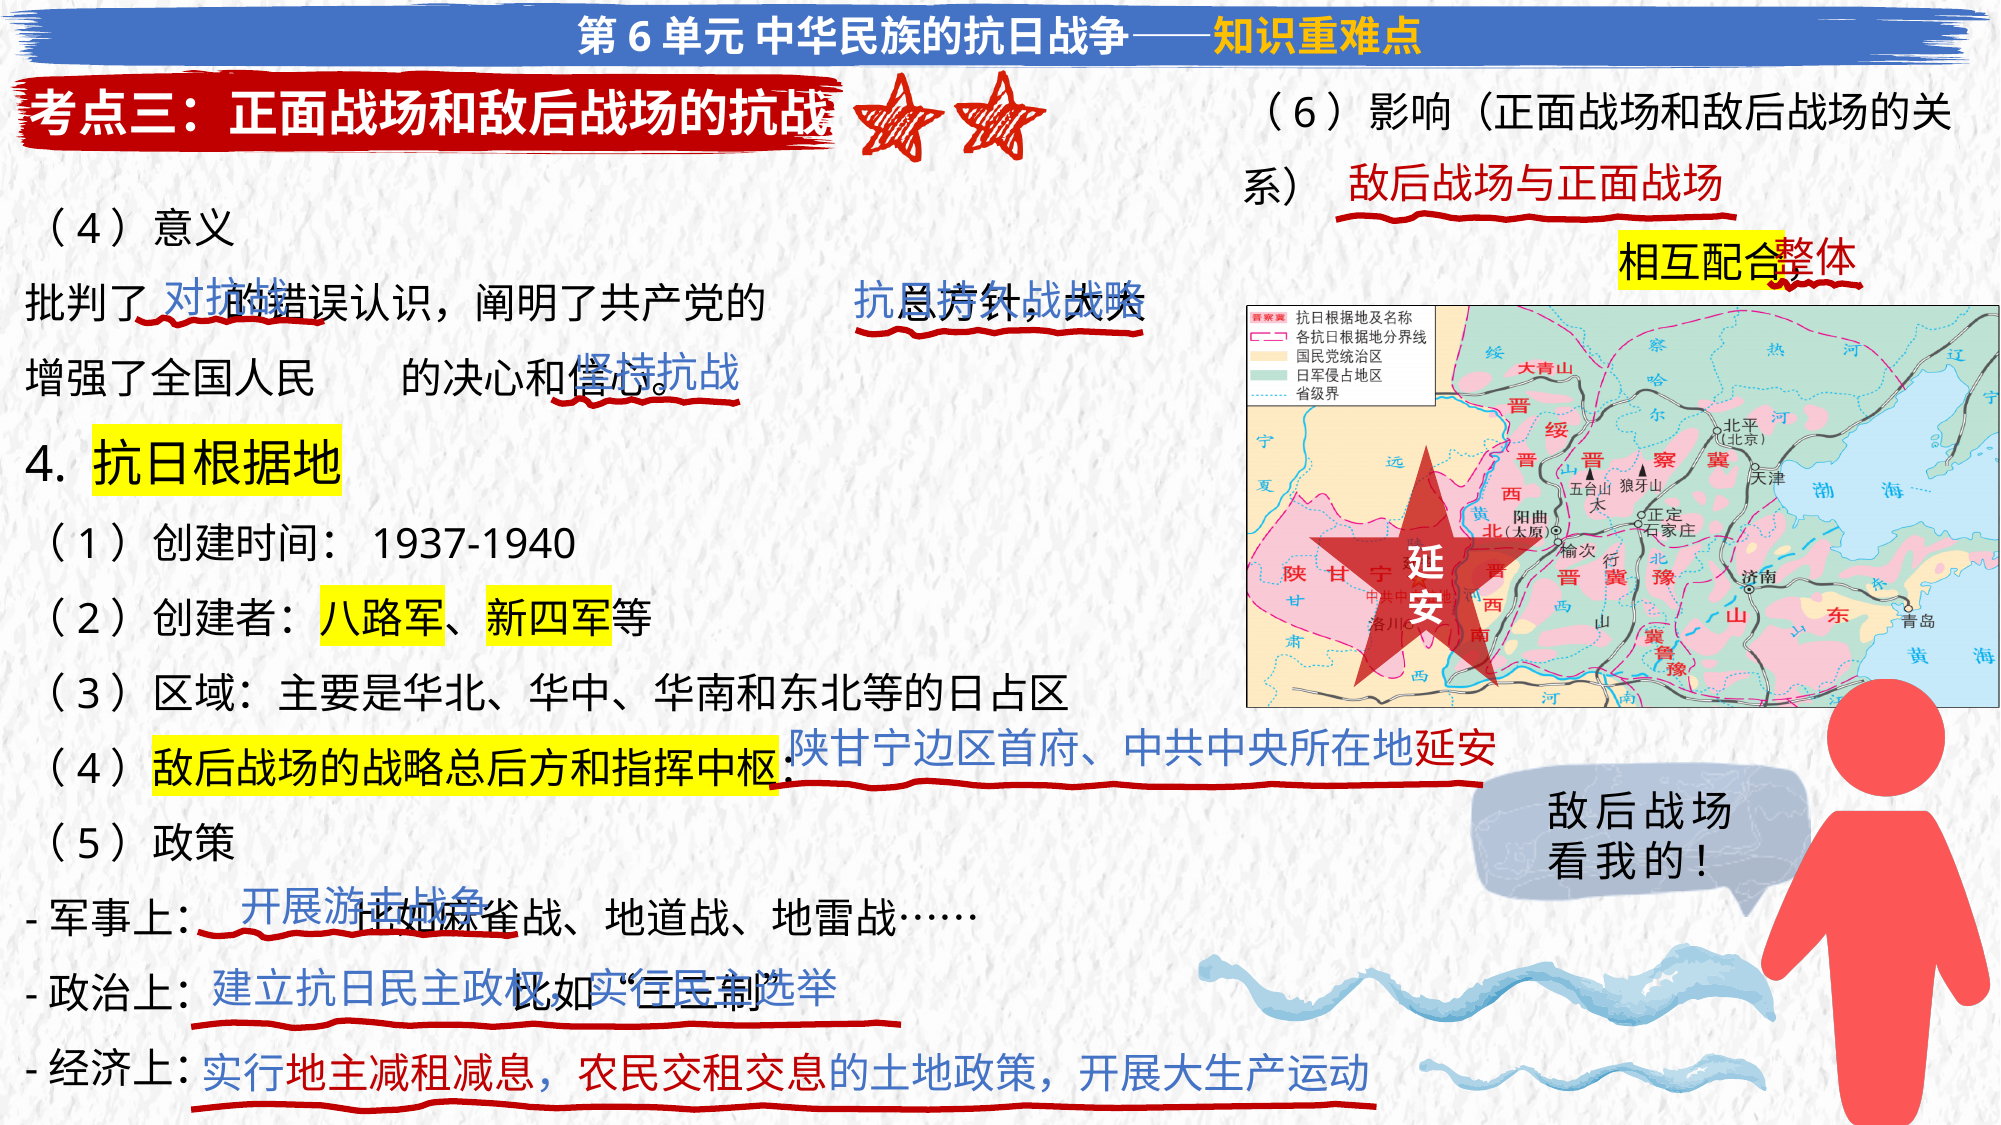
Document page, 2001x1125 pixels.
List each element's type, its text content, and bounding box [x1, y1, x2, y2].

text_box [191, 1105, 1377, 1112]
text_box 坚持抗战 [492, 338, 822, 404]
text_box [769, 780, 1470, 789]
picture [0, 0, 2001, 1125]
text_box 敌后战场与正面战场 [1308, 149, 1763, 215]
text_box 实行地主减租减息，农民交租交息的土地政策，开展大生产运动 [153, 1039, 1419, 1105]
text_box 开展游击战争 [135, 872, 596, 938]
text_box （6）影响（正面战场和敌后战场的关系） 相互配合， 构成了中国抗日战争的 。 [1226, 53, 2000, 437]
text_box [1335, 215, 1737, 222]
text_box 抗日持久战战略 [835, 266, 1164, 332]
text_box [191, 1019, 902, 1029]
text_box 整体 [1726, 222, 1905, 288]
text_box 建立抗日民主政权，实行民主选举 [173, 954, 877, 1019]
text_box 对抗战 [78, 263, 375, 329]
text_box （4）意义 批判了 的错误认识，阐明了共产党的 总方针，大大增强了全国人民 的决心和信心。 4. 抗日根据地 （1）创建时间：1937-1940 （2）创建者：八路军、新四军等 （3）区域：主要是华北、华中、华南和东北等的日占区 （4）敌后战场的战略总后方和指挥中枢： （5）政策 -军事上： 比如麻雀战、地道战、地雷战…… -政治上： 比如“三三制” -经济上： [10, 169, 1181, 1100]
text_box [909, 332, 942, 337]
text_box 考点三：正面战场和敌后战场的抗战 [10, 69, 843, 155]
text_box 陕甘宁边区首府、中共中央所在地延安 [723, 714, 1563, 780]
text_box 第6单元 中华民族的抗日战争——知识重难点 [0, 3, 1990, 68]
